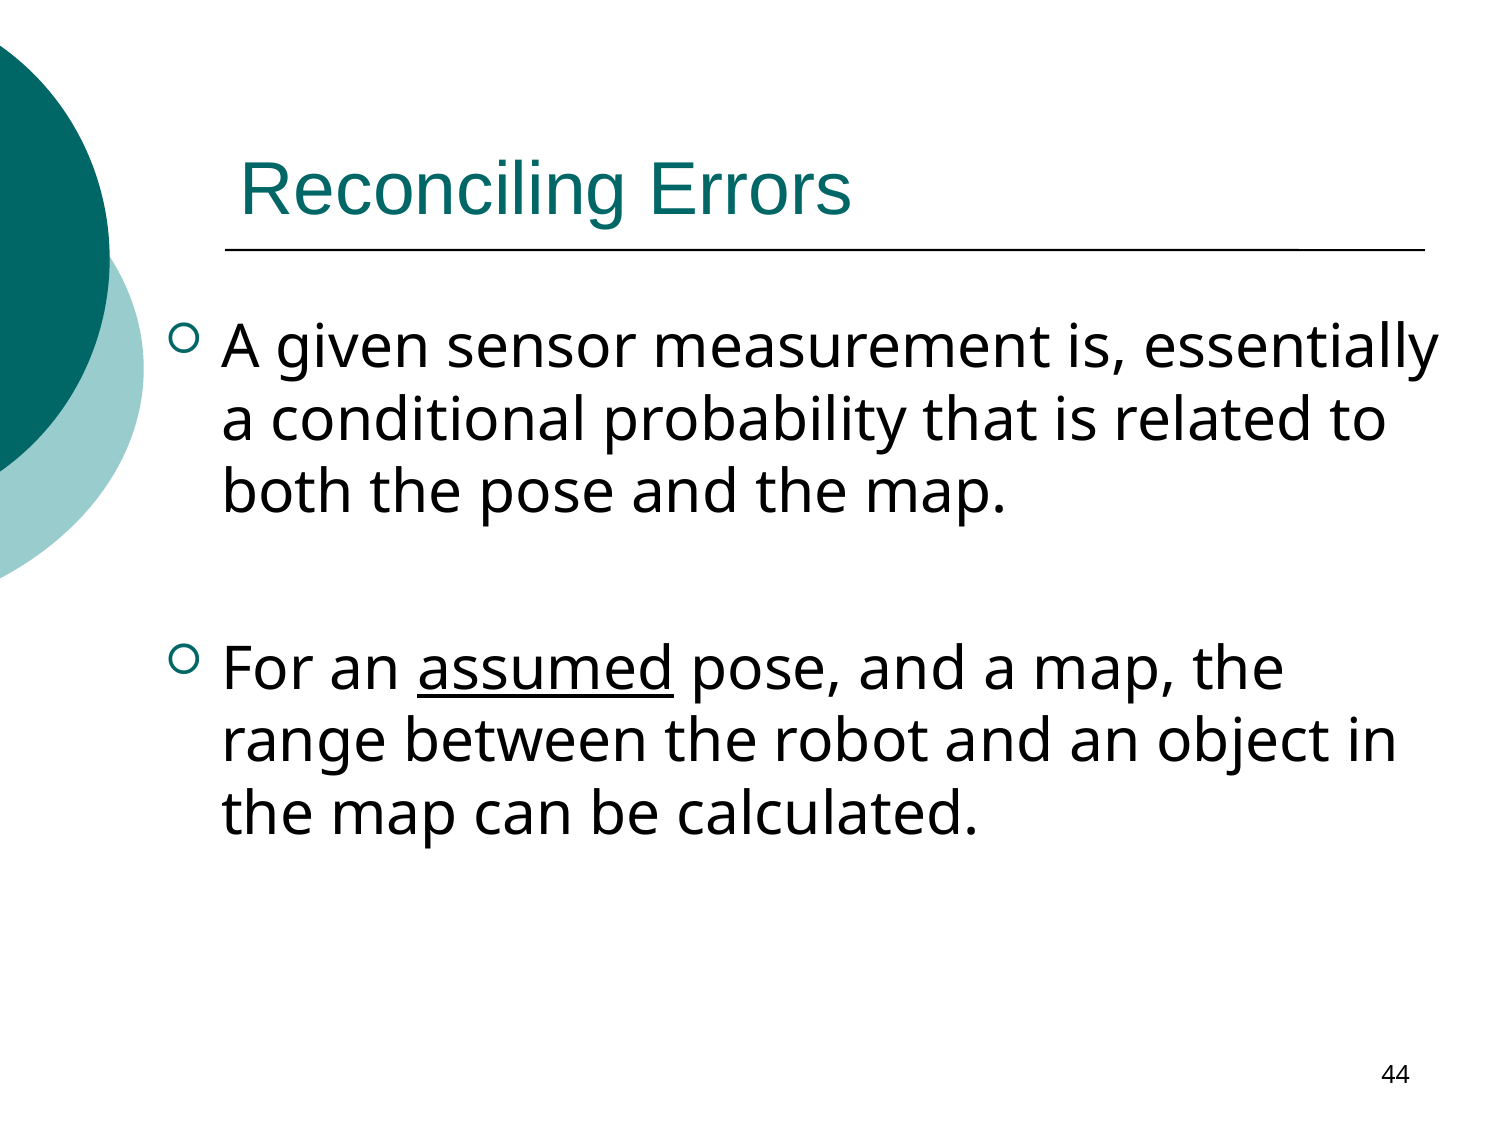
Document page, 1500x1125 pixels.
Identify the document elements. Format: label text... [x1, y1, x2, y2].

slide_number 44 [1074, 1024, 1426, 1101]
title Reconciling Errors [224, 49, 1425, 238]
